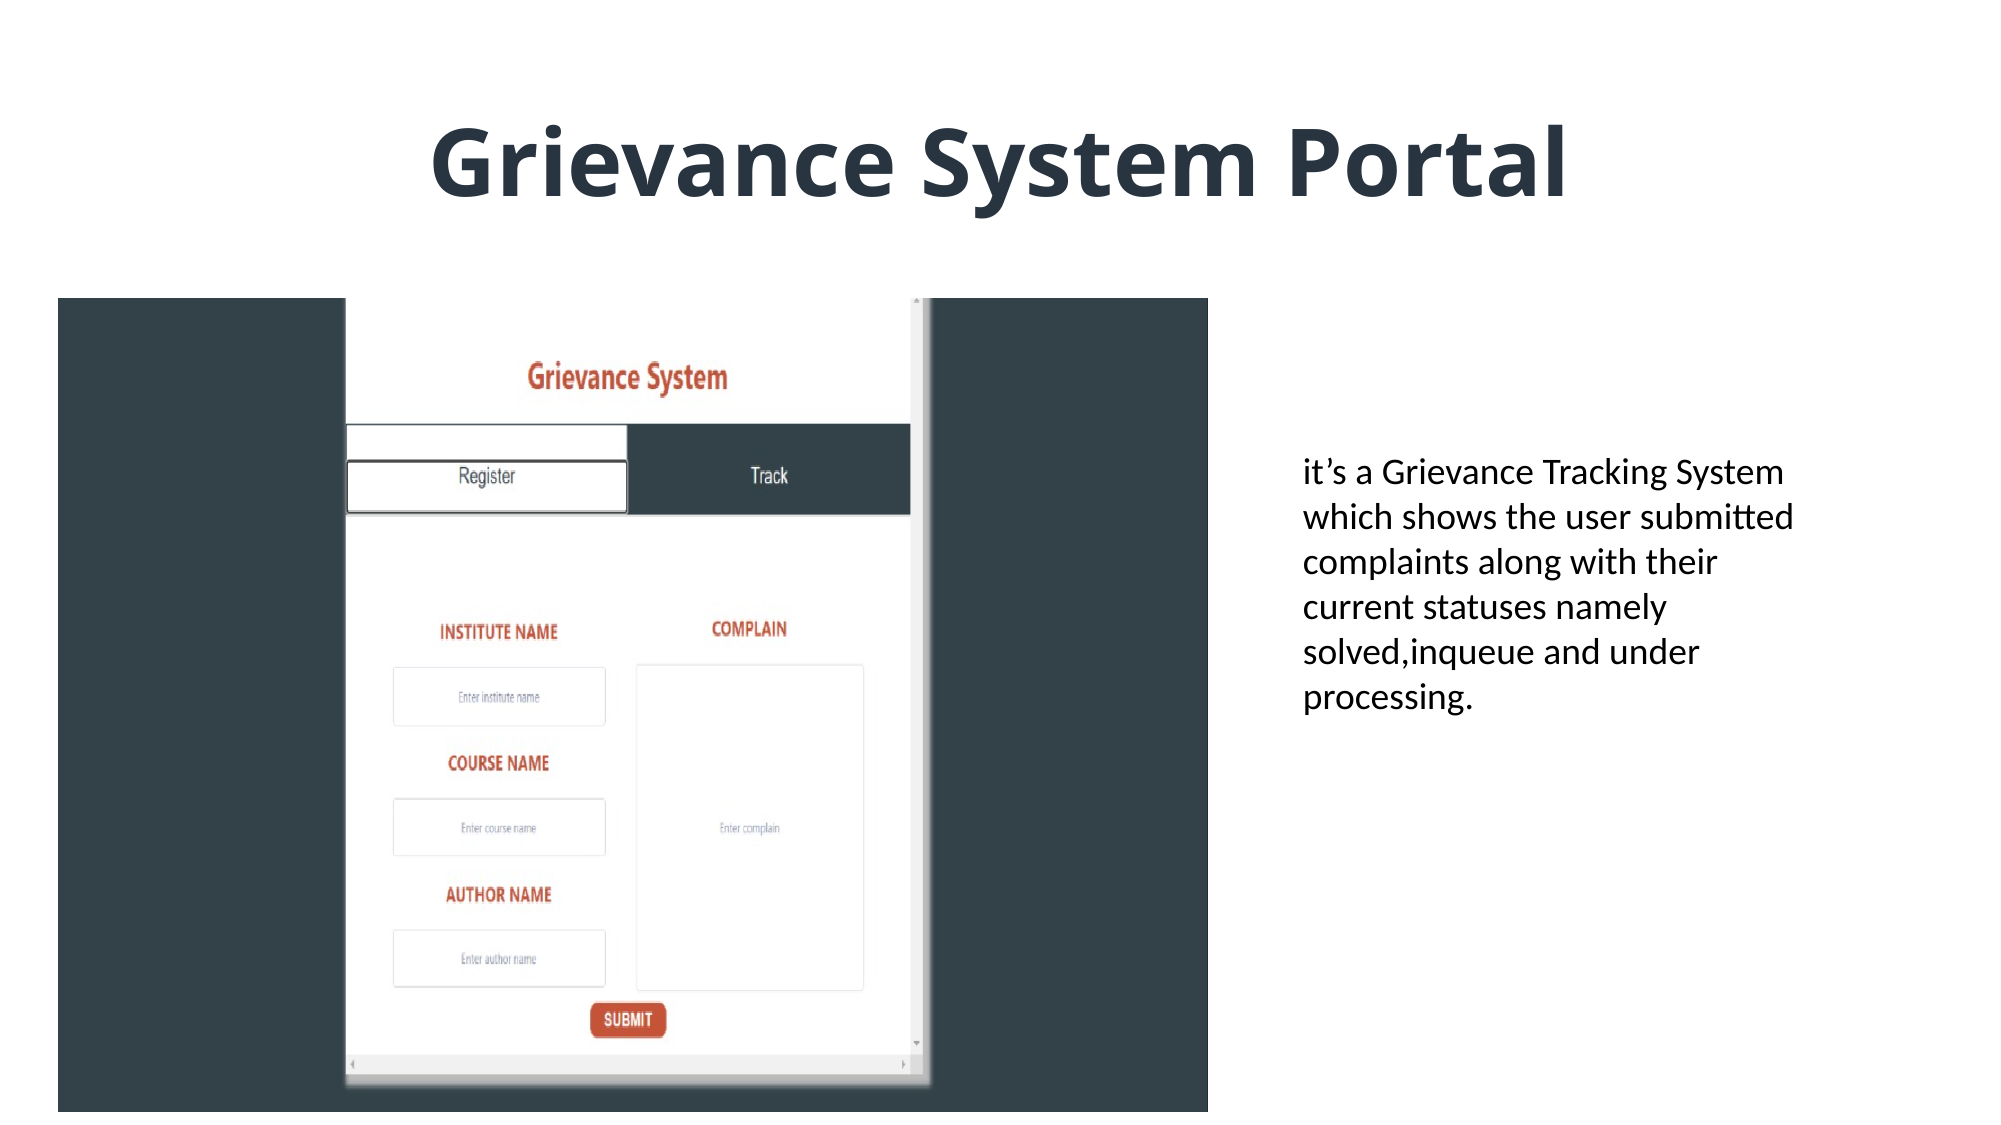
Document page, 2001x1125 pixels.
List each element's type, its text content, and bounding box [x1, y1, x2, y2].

text_box it’s a Grievance Tracking System which shows the user submitted complaints along with their current statuses namely solved,inqueue and under processing. [1288, 439, 1827, 770]
text_box Grievance System Portal [0, 95, 2000, 223]
picture [58, 298, 1208, 1112]
